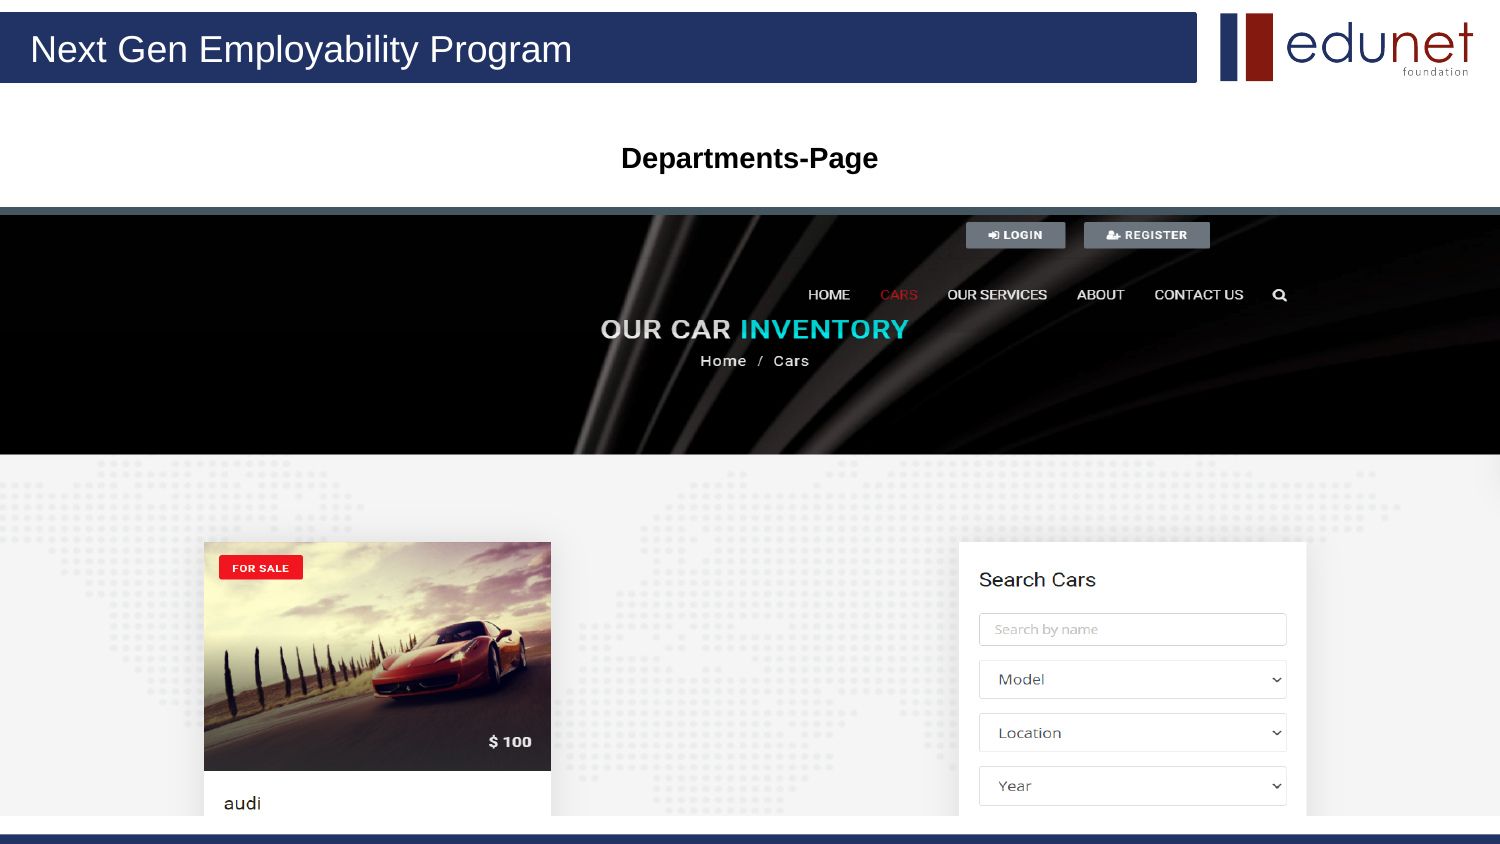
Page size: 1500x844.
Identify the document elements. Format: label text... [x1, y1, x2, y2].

picture [1279, 14, 1482, 83]
picture [0, 207, 1500, 816]
title Departments-Page [103, 105, 1397, 206]
